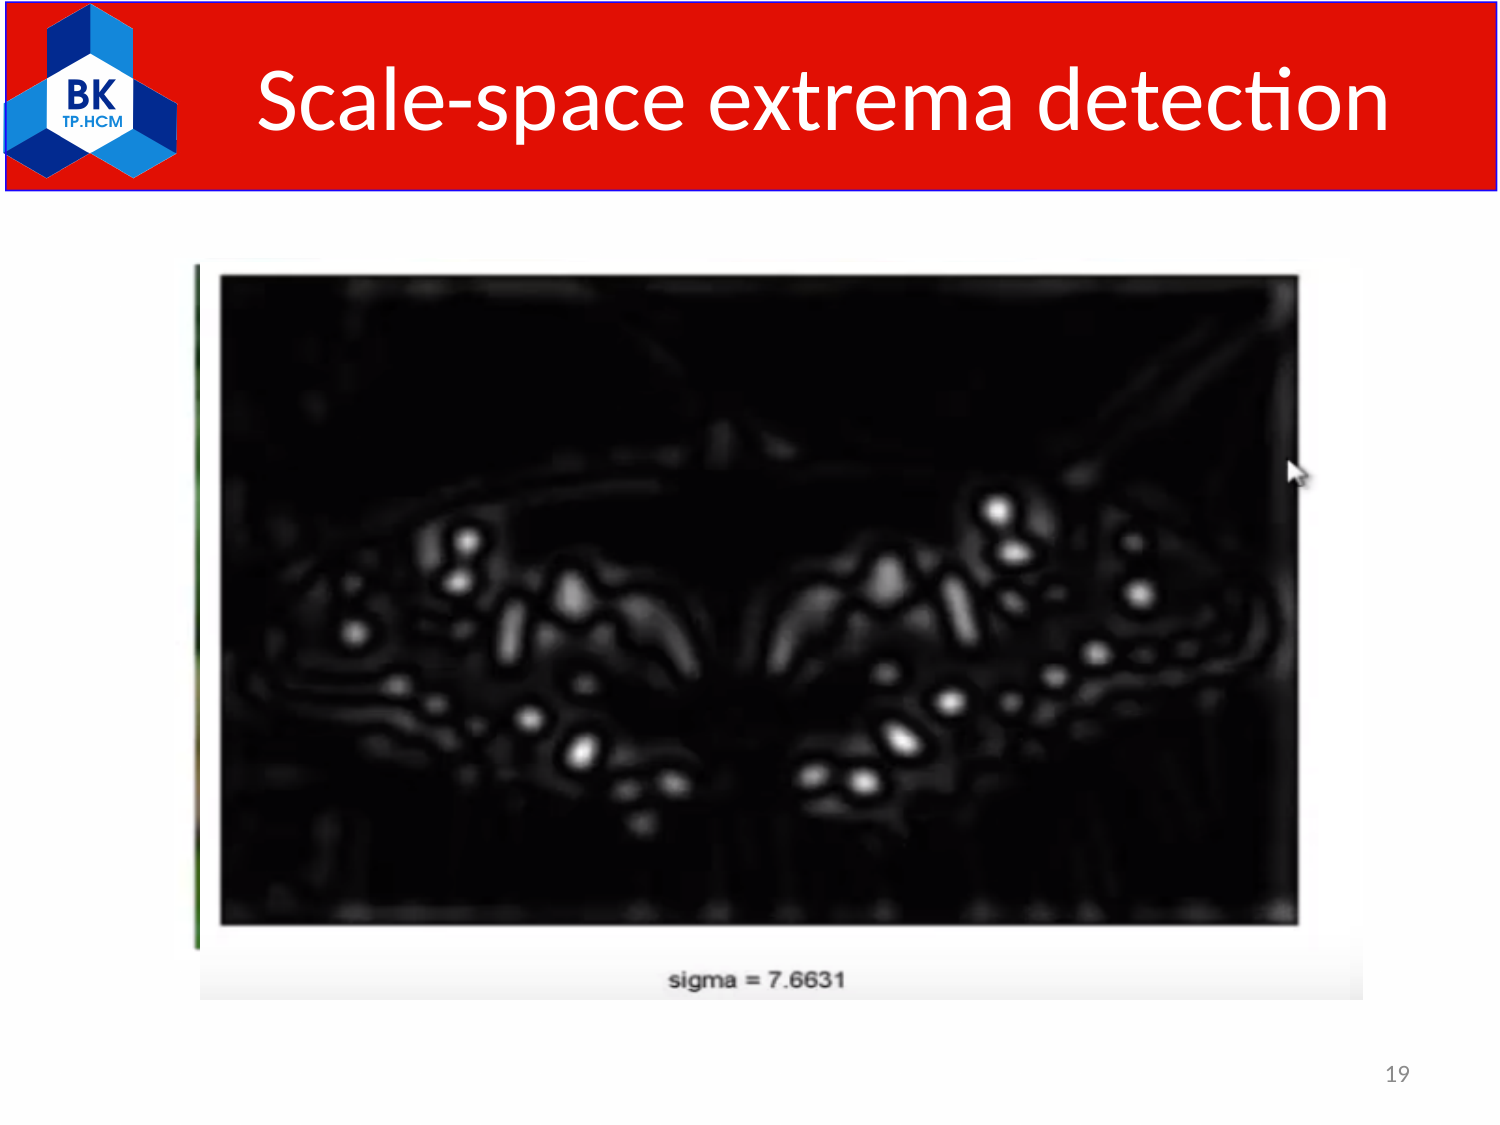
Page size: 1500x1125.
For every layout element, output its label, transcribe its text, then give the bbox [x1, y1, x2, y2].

picture [0, 0, 1500, 1125]
slide_number 19 [1074, 1042, 1425, 1103]
title Scale-space extrema detection [174, 0, 1475, 188]
